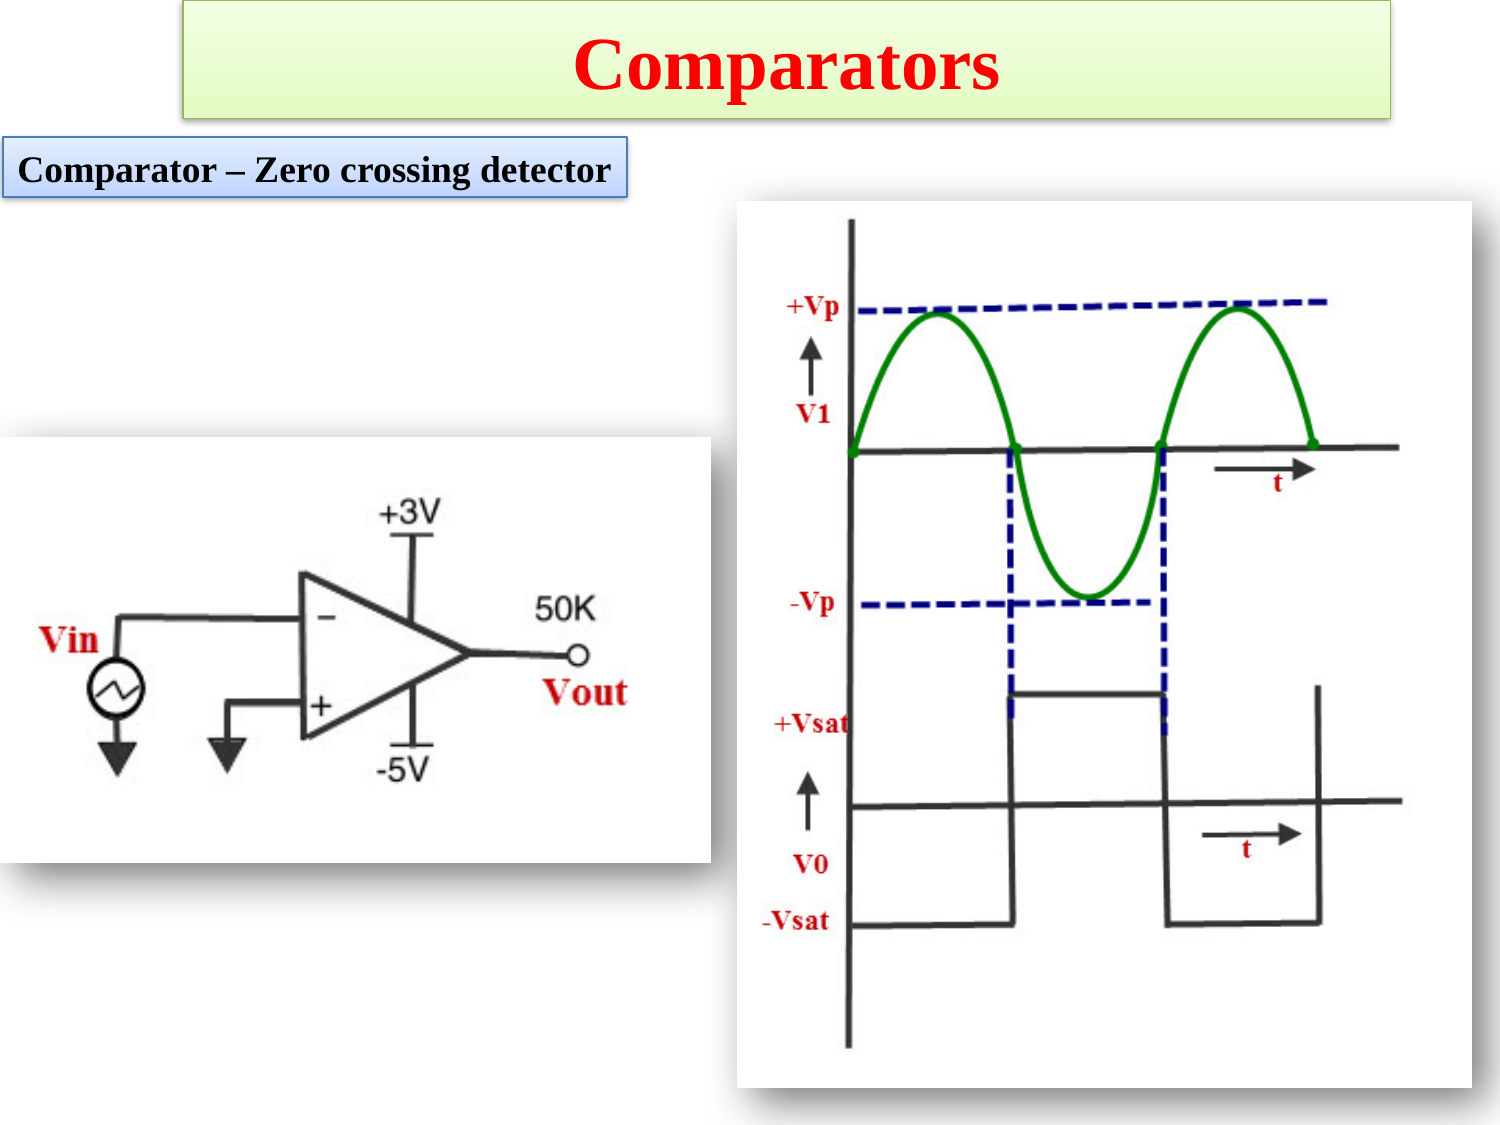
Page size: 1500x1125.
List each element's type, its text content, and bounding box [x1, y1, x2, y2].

picture [737, 201, 1473, 1088]
text_box Comparator – Zero crossing detector [2, 136, 628, 198]
text_box Comparators [182, 0, 1391, 119]
picture [0, 437, 711, 863]
